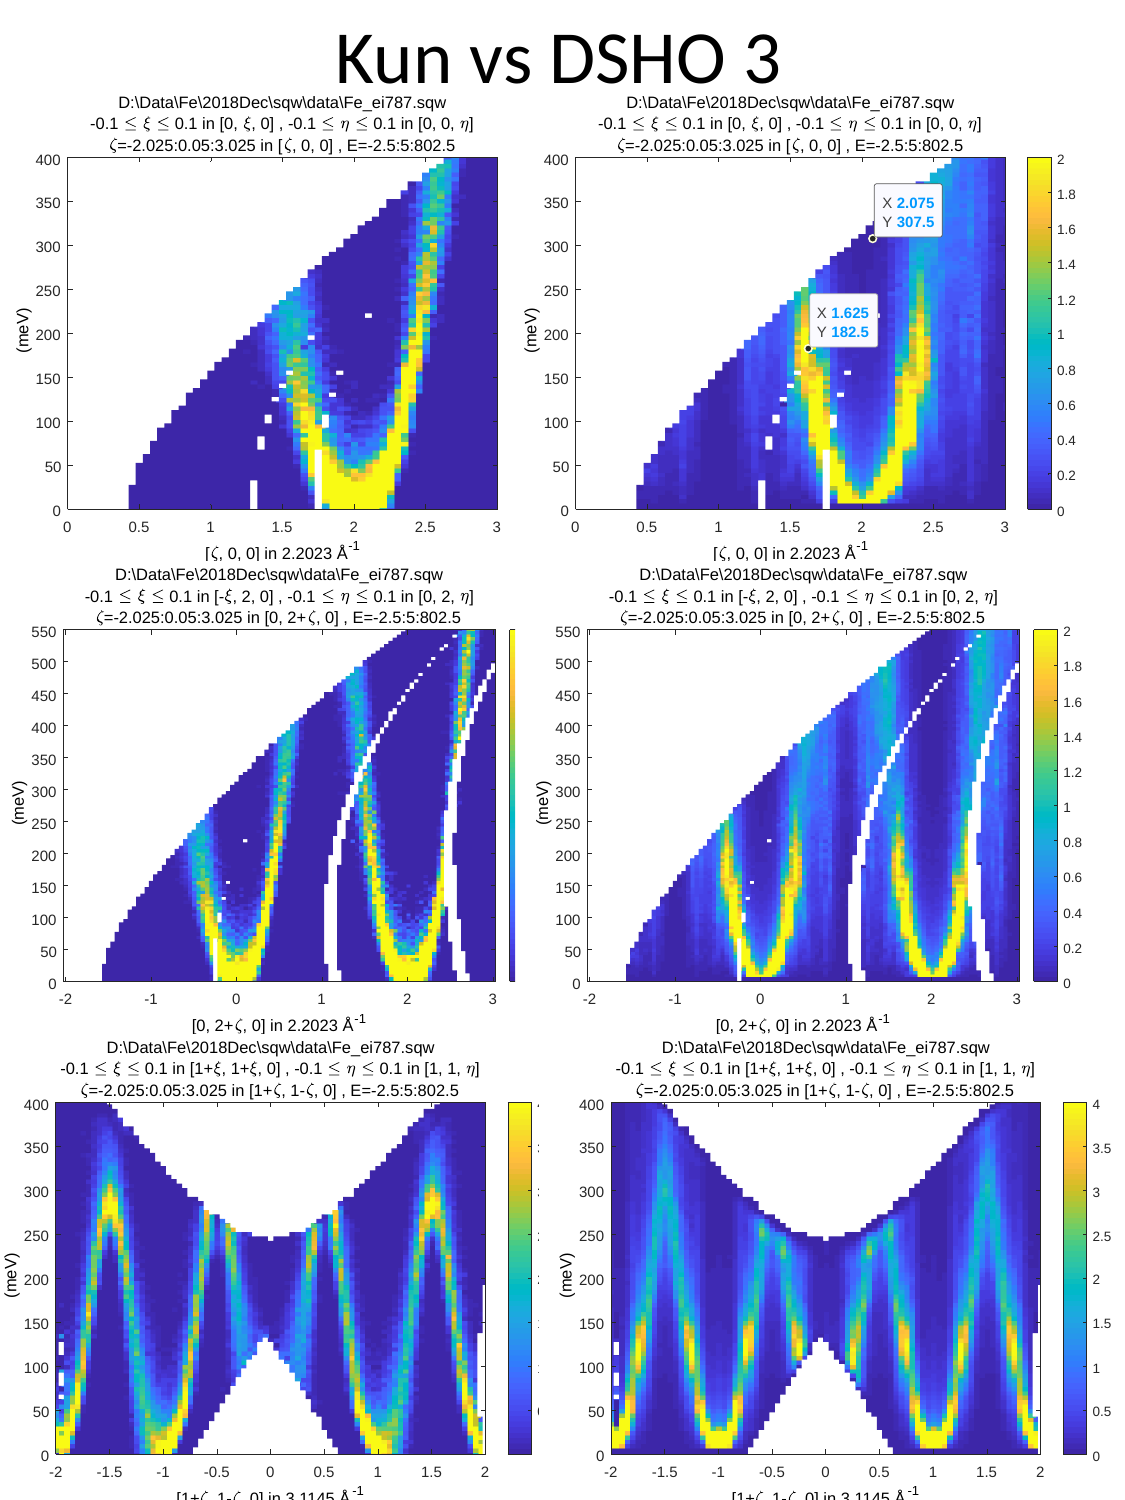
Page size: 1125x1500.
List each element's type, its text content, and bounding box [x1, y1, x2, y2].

picture [0, 88, 1125, 1500]
text_box Kun vs DSHO 3 [321, 1, 797, 86]
